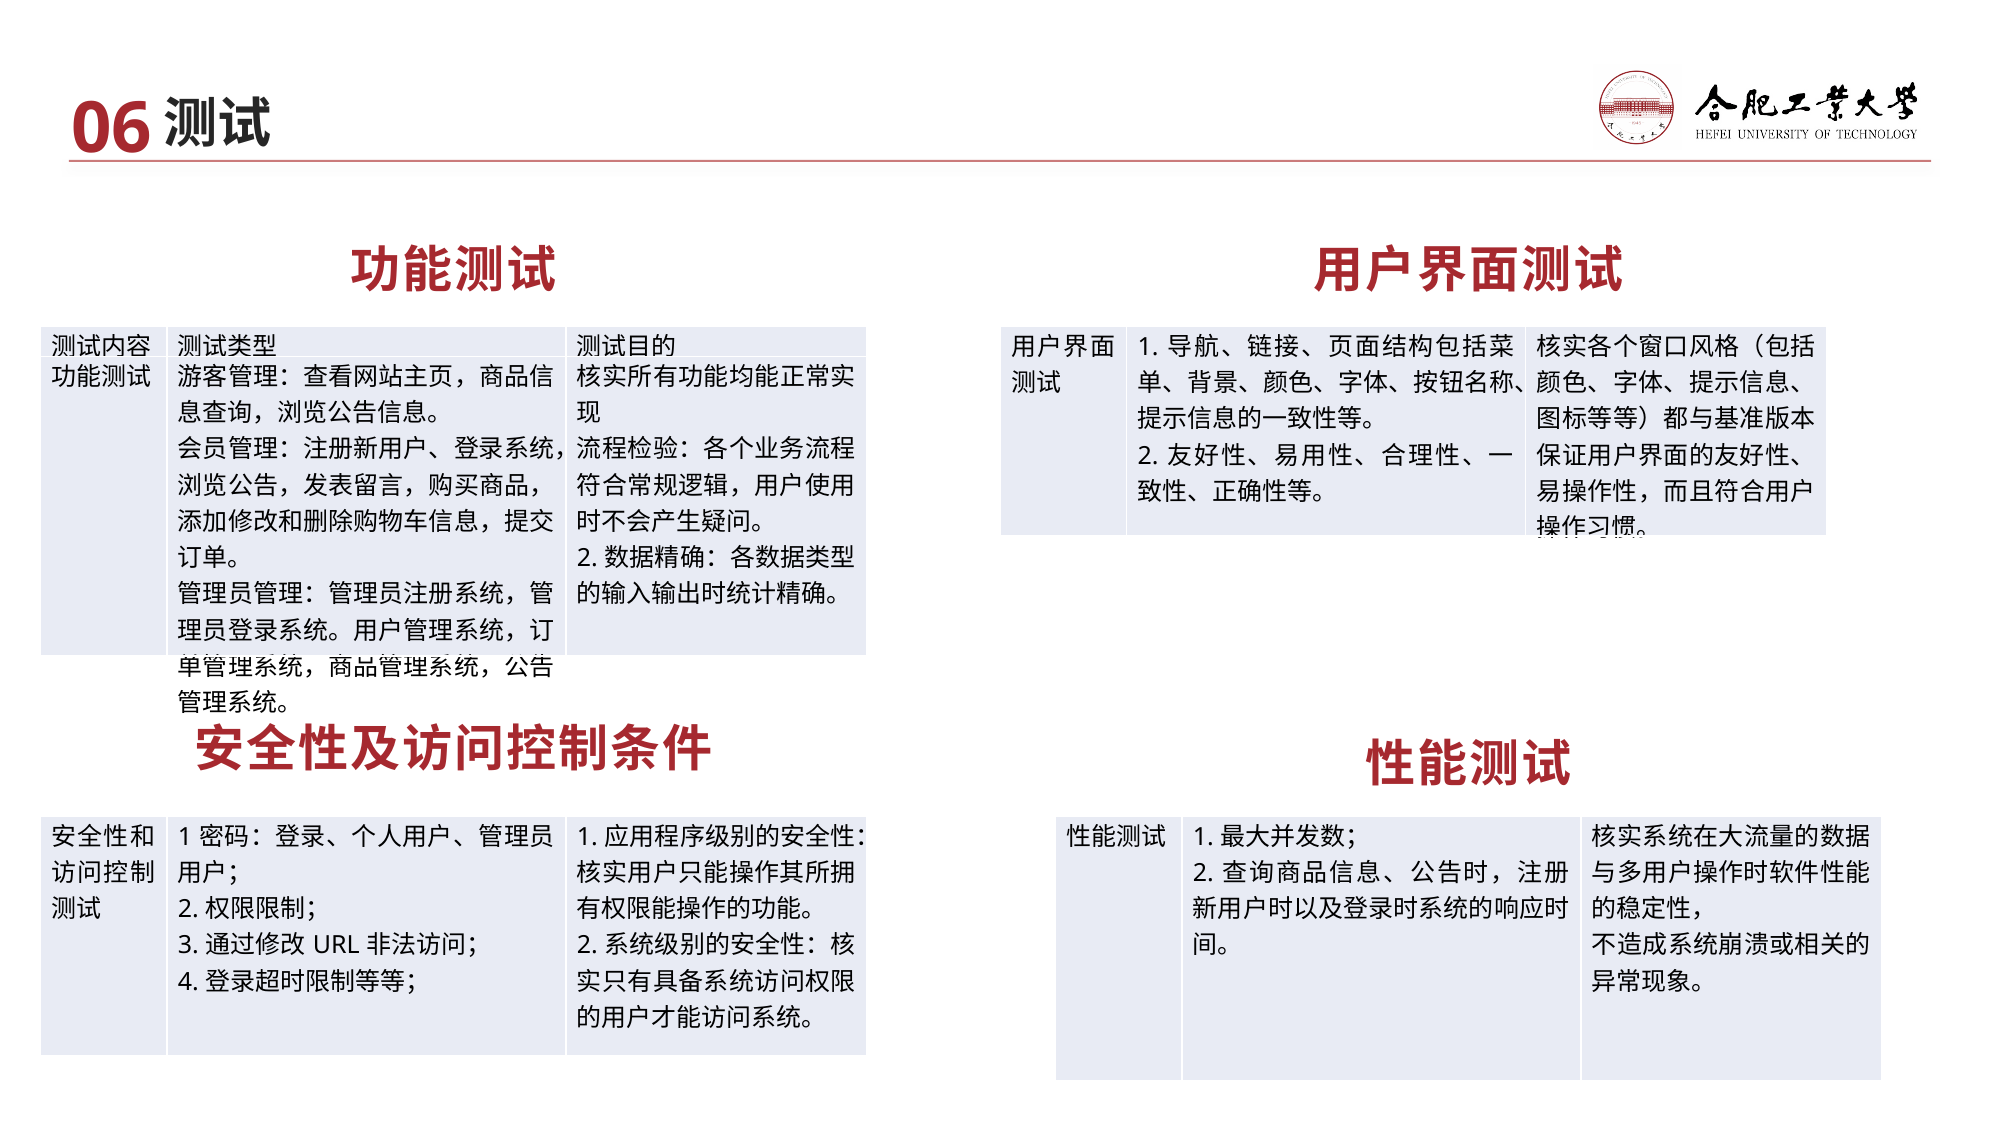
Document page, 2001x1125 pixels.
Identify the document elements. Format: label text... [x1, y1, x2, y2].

text_box 功能测试 [232, 214, 675, 305]
text_box 性能测试 [1247, 708, 1690, 799]
table_header 性能测试 [1056, 817, 1181, 1080]
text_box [56, 52, 675, 164]
table_header 测试目的 [567, 327, 866, 356]
table_header 1.最大并发数； 2.查询商品信息、公告时，注册新用户时以及登录时系统的响应时间。 [1183, 817, 1580, 1080]
text_box 安全性及访问控制条件 [158, 694, 749, 784]
picture [1593, 64, 1952, 150]
text_box 用户界面测试 [1247, 214, 1690, 305]
table_cell 功能测试 [41, 357, 166, 655]
table_header 安全性和访问控制测试 [41, 817, 166, 1055]
table_header 核实各个窗口风格（包括颜色、字体、提示信息、图标等等）都与基准版本保证用户界面的友好性、易操作性，而且符合用户操作习惯。 [1526, 327, 1826, 535]
table_header 1.导航、链接、页面结构包括菜单、背景、颜色、字体、按钮名称、提示信息的一致性等。 2.友好性、易用性、合理性、一致性、正确性等。 [1127, 327, 1525, 535]
table_header 核实系统在大流量的数据与多用户操作时软件性能的稳定性， 不造成系统崩溃或相关的异常现象。 [1582, 817, 1881, 1080]
table_header 测试类型 [168, 327, 565, 356]
table_cell 游客管理：查看网站主页，商品信息查询，浏览公告信息。 会员管理：注册新用户、登录系统，浏览公告，发表留言，购买商品，添加修改和删除购物车信息，提交订单。 管理员管理：管理员注册系统，管理员登录系统。用户管理系统，订单管理系统，商品管理系统，公告管理系统。 [168, 357, 565, 655]
table_header 1.应用程序级别的安全性：核实用户只能操作其所拥有权限能操作的功能。 2.系统级别的安全性：核实只有具备系统访问权限的用户才能访问系统。 [567, 817, 866, 1055]
table_header 用户界面测试 [1001, 327, 1126, 535]
table_cell 核实所有功能均能正常实现 流程检验：各个业务流程符合常规逻辑，用户使用时不会产生疑问。 2.数据精确：各数据类型的输入输出时统计精确。 [567, 357, 866, 655]
table_header 1密码：登录、个人用户、管理员用户； 2.权限限制； 3.通过修改URL非法访问； 4.登录超时限制等等； [168, 817, 565, 1055]
table_header 测试内容 [41, 327, 166, 356]
